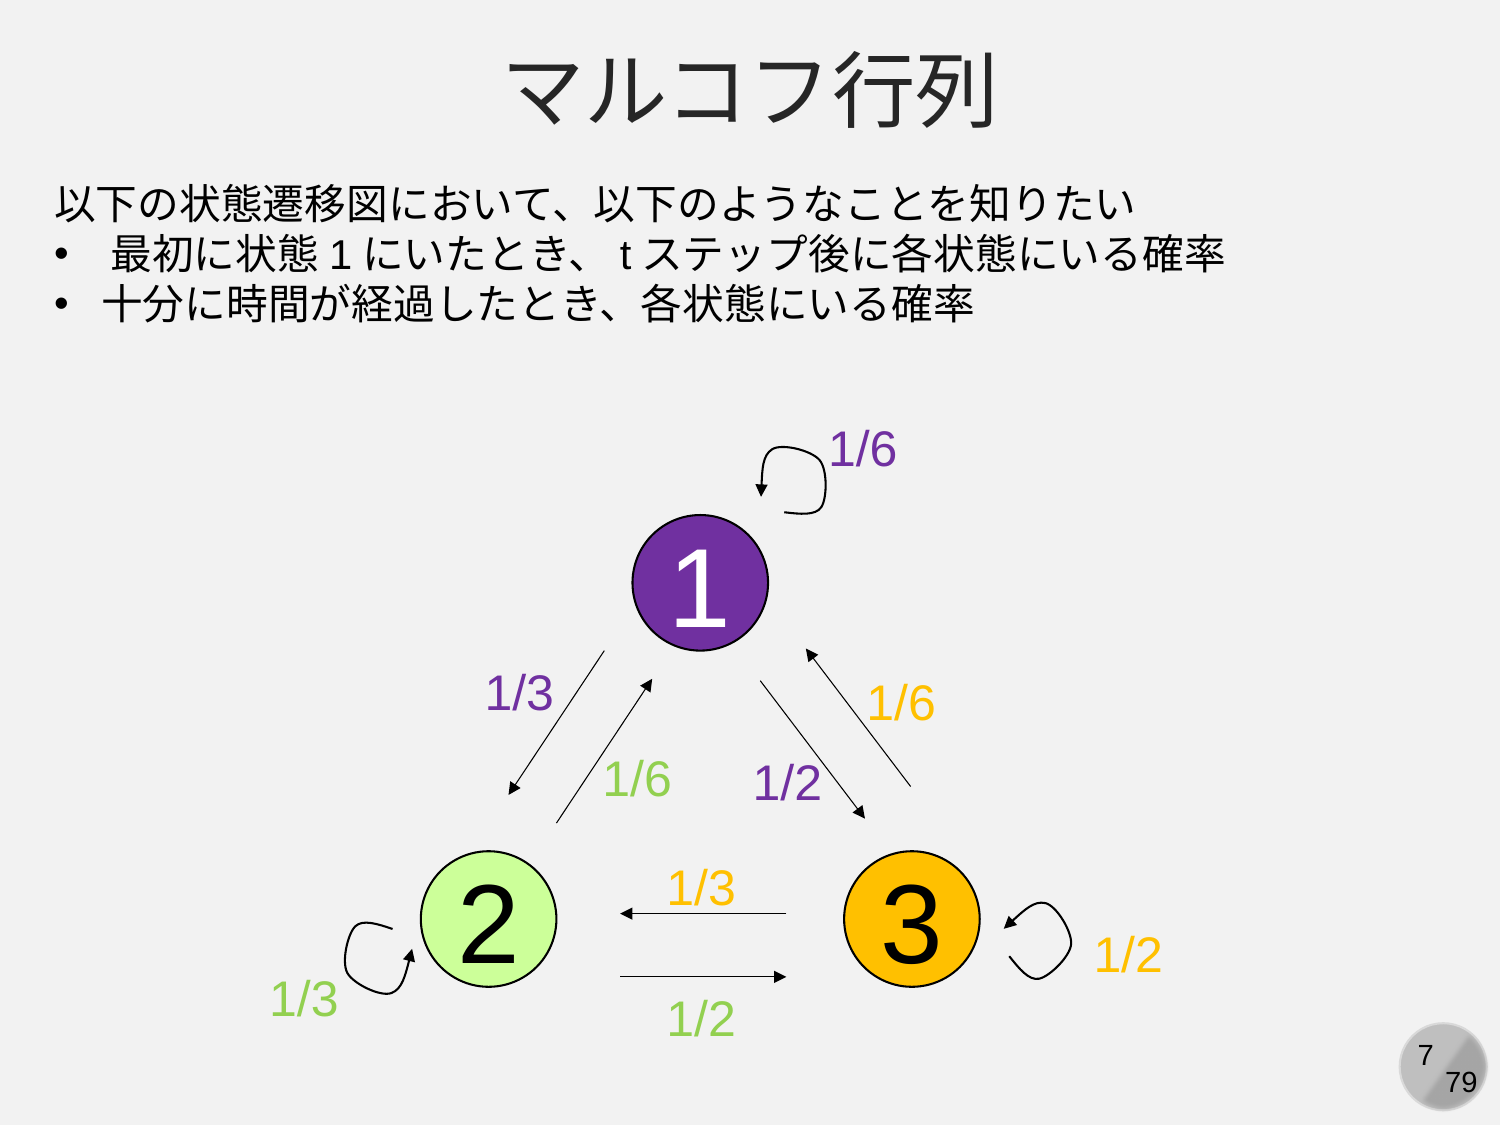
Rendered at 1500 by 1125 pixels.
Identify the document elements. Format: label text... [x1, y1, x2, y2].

list マルコフ行列 [0, 31, 1500, 155]
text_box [253, 408, 1179, 1055]
text_box 以下の状態遷移図において、以下のようなことを知りたい 最初に状態1にいたとき、tステップ後に各状態にいる確率 十分に時間が経過したとき、各状態にいる確率 [39, 170, 1241, 336]
